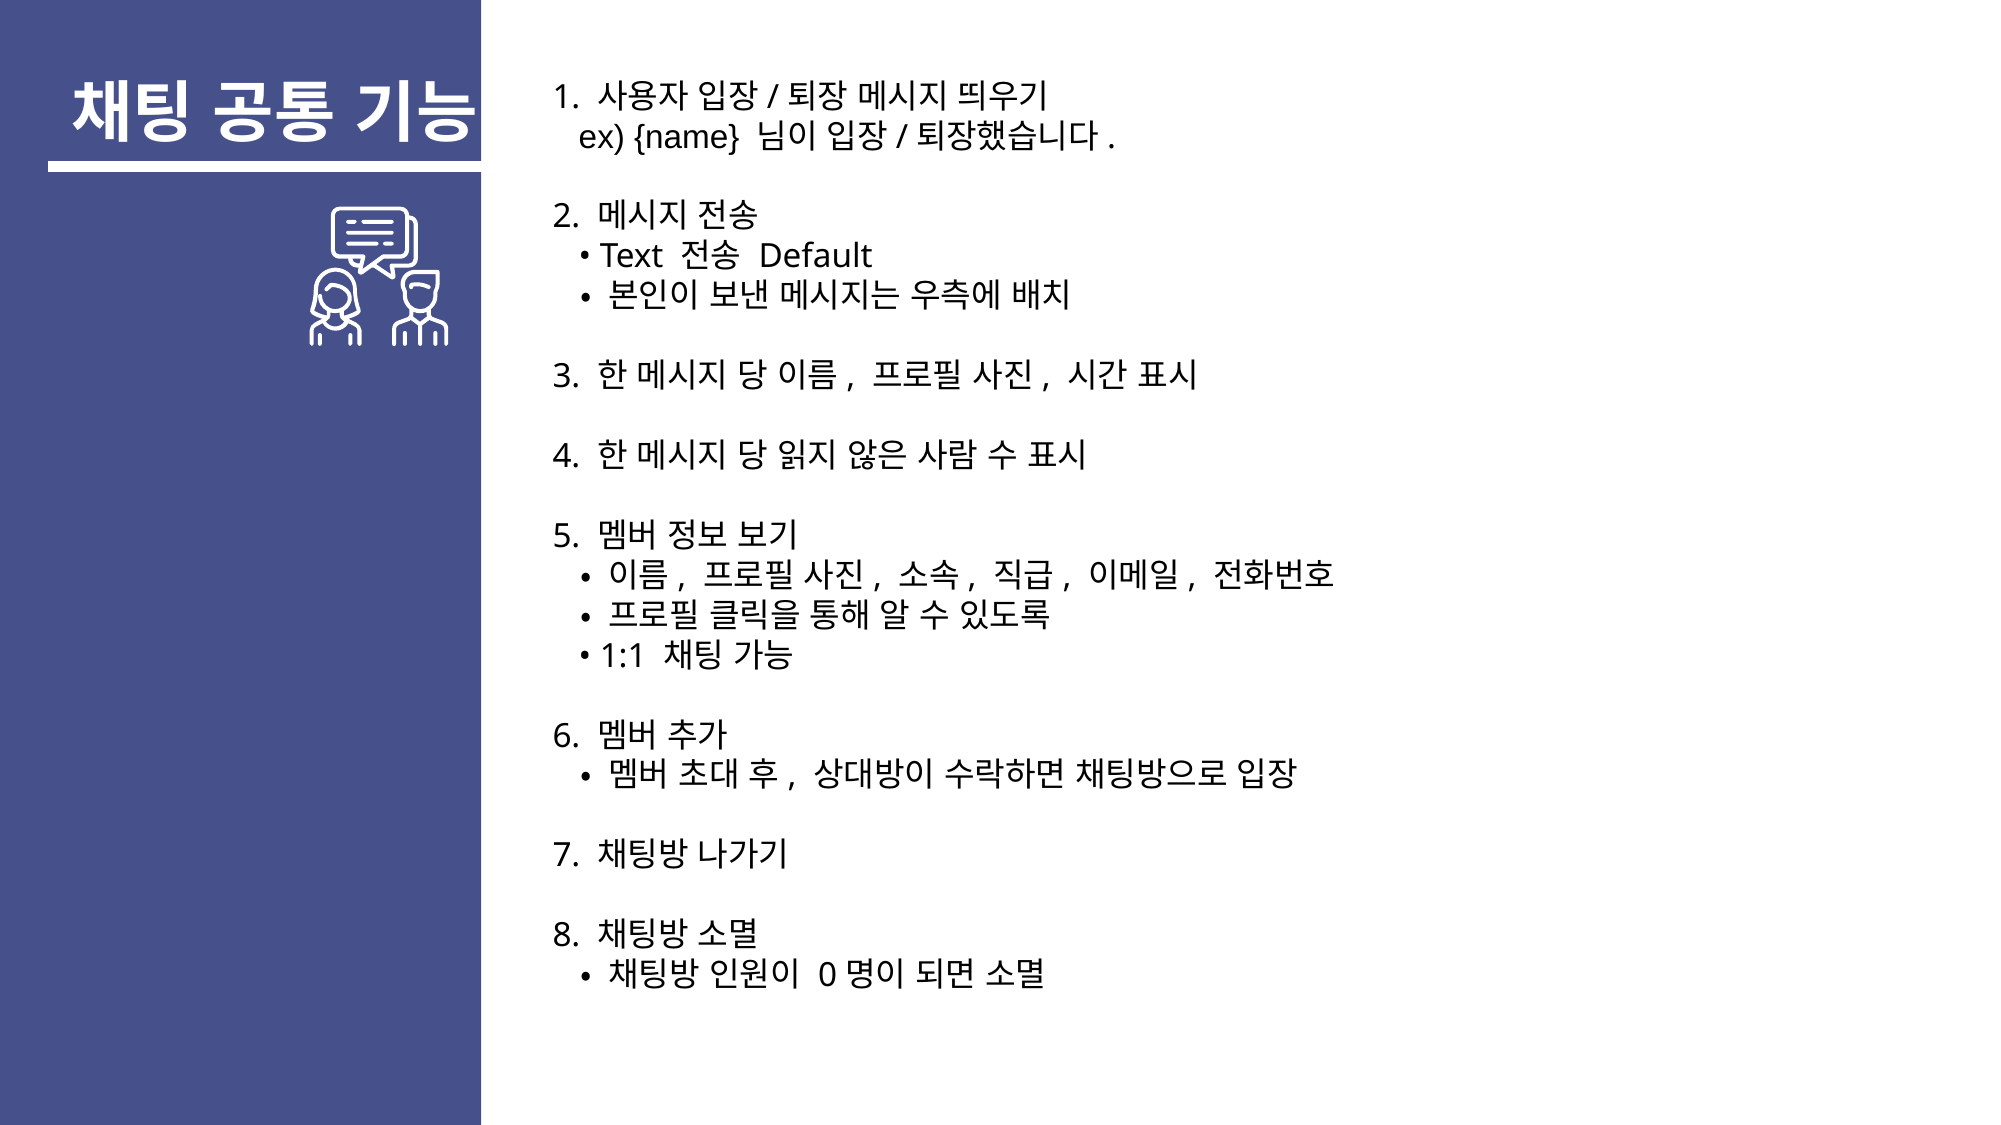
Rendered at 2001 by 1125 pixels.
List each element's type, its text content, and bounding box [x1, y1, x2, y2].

text_box [48, 161, 482, 172]
text_box 1. 사용자 입장/퇴장 메시지 띄우기 ex) {name} 님이 입장/퇴장했습니다. 2. 메시지 전송 • Text 전송 Default • 본인이 보낸 메시지는 우측에 배치 3. 한 메시지 당 이름, 프로필 사진, 시간 표시 4. 한 메시지 당 읽지 않은 사람 수 표시 5. 멤버 정보 보기 • 이름, 프로필 사진, 소속, 직급, 이메일, 전화번호 • 프로필 클릭을 통해 알 수 있도록 • 1:1 채팅 가능 6. 멤버 추가 • 멤버 초대 후, 상대방이 수락하면 채팅방으로 입장 7. 채팅방 나가기 8. 채팅방 소멸 • 채팅방 인원이 0명이 되면 소멸 [537, 67, 1980, 1001]
text_box 채팅 공통 기능 [0, 65, 498, 156]
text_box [309, 206, 449, 347]
